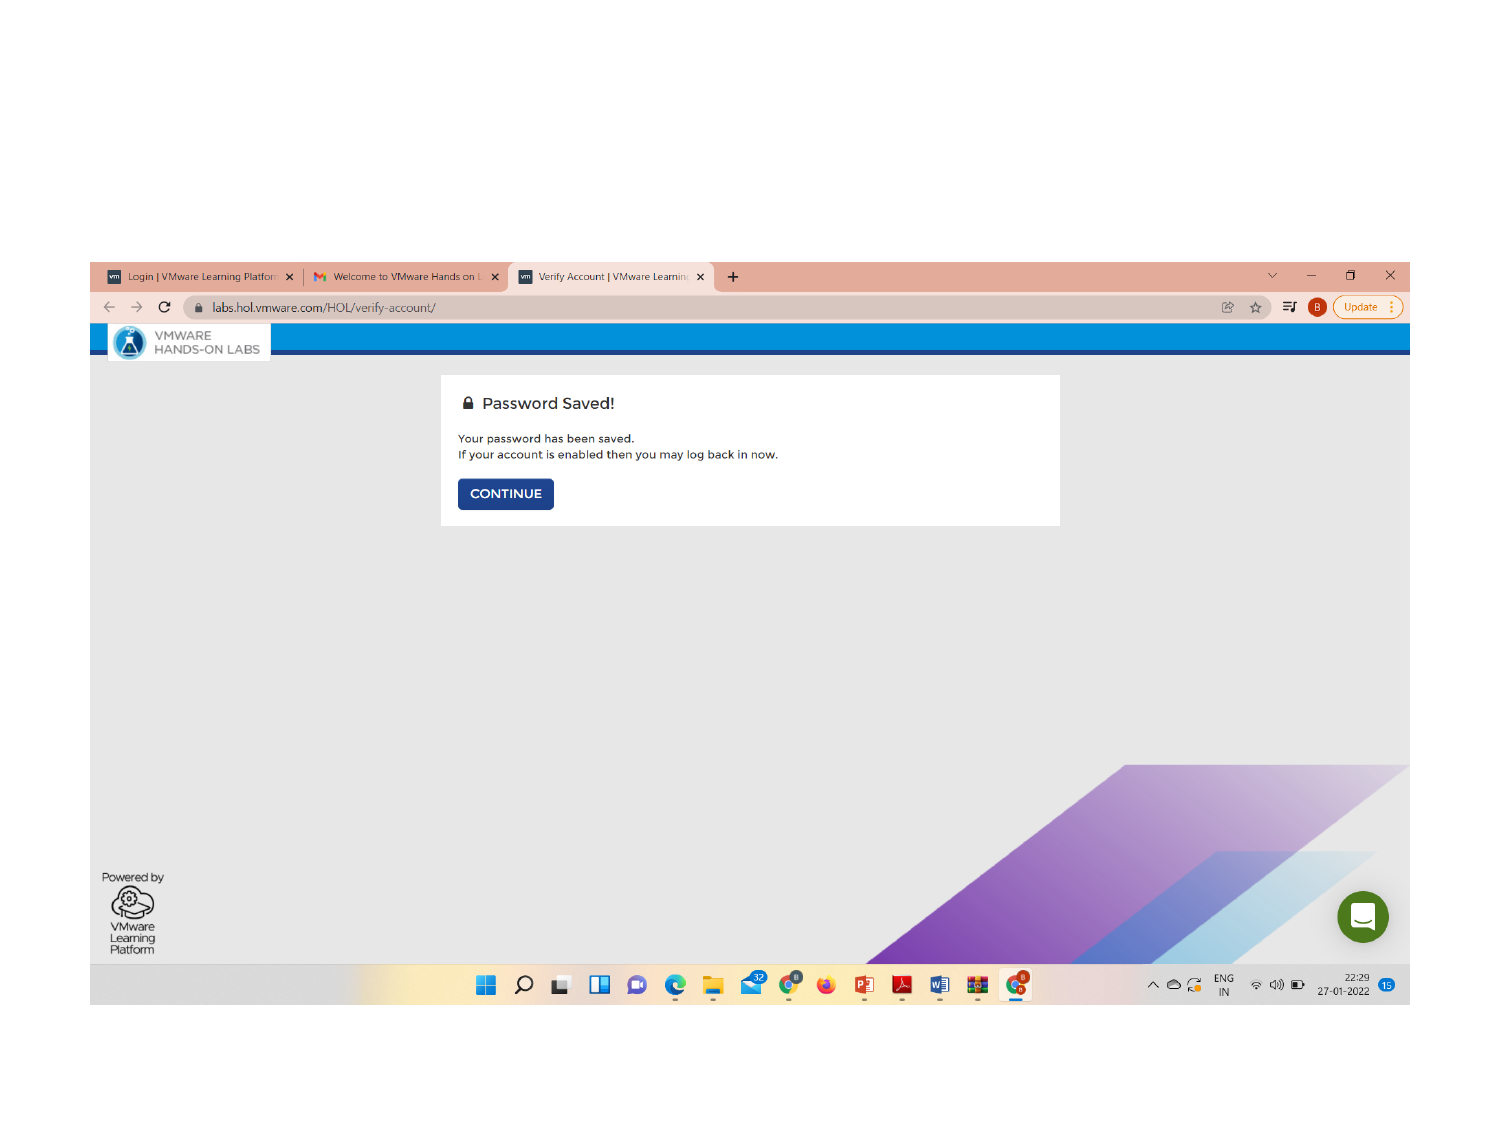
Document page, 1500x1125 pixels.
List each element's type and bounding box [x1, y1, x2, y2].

list [89, 262, 1411, 1006]
